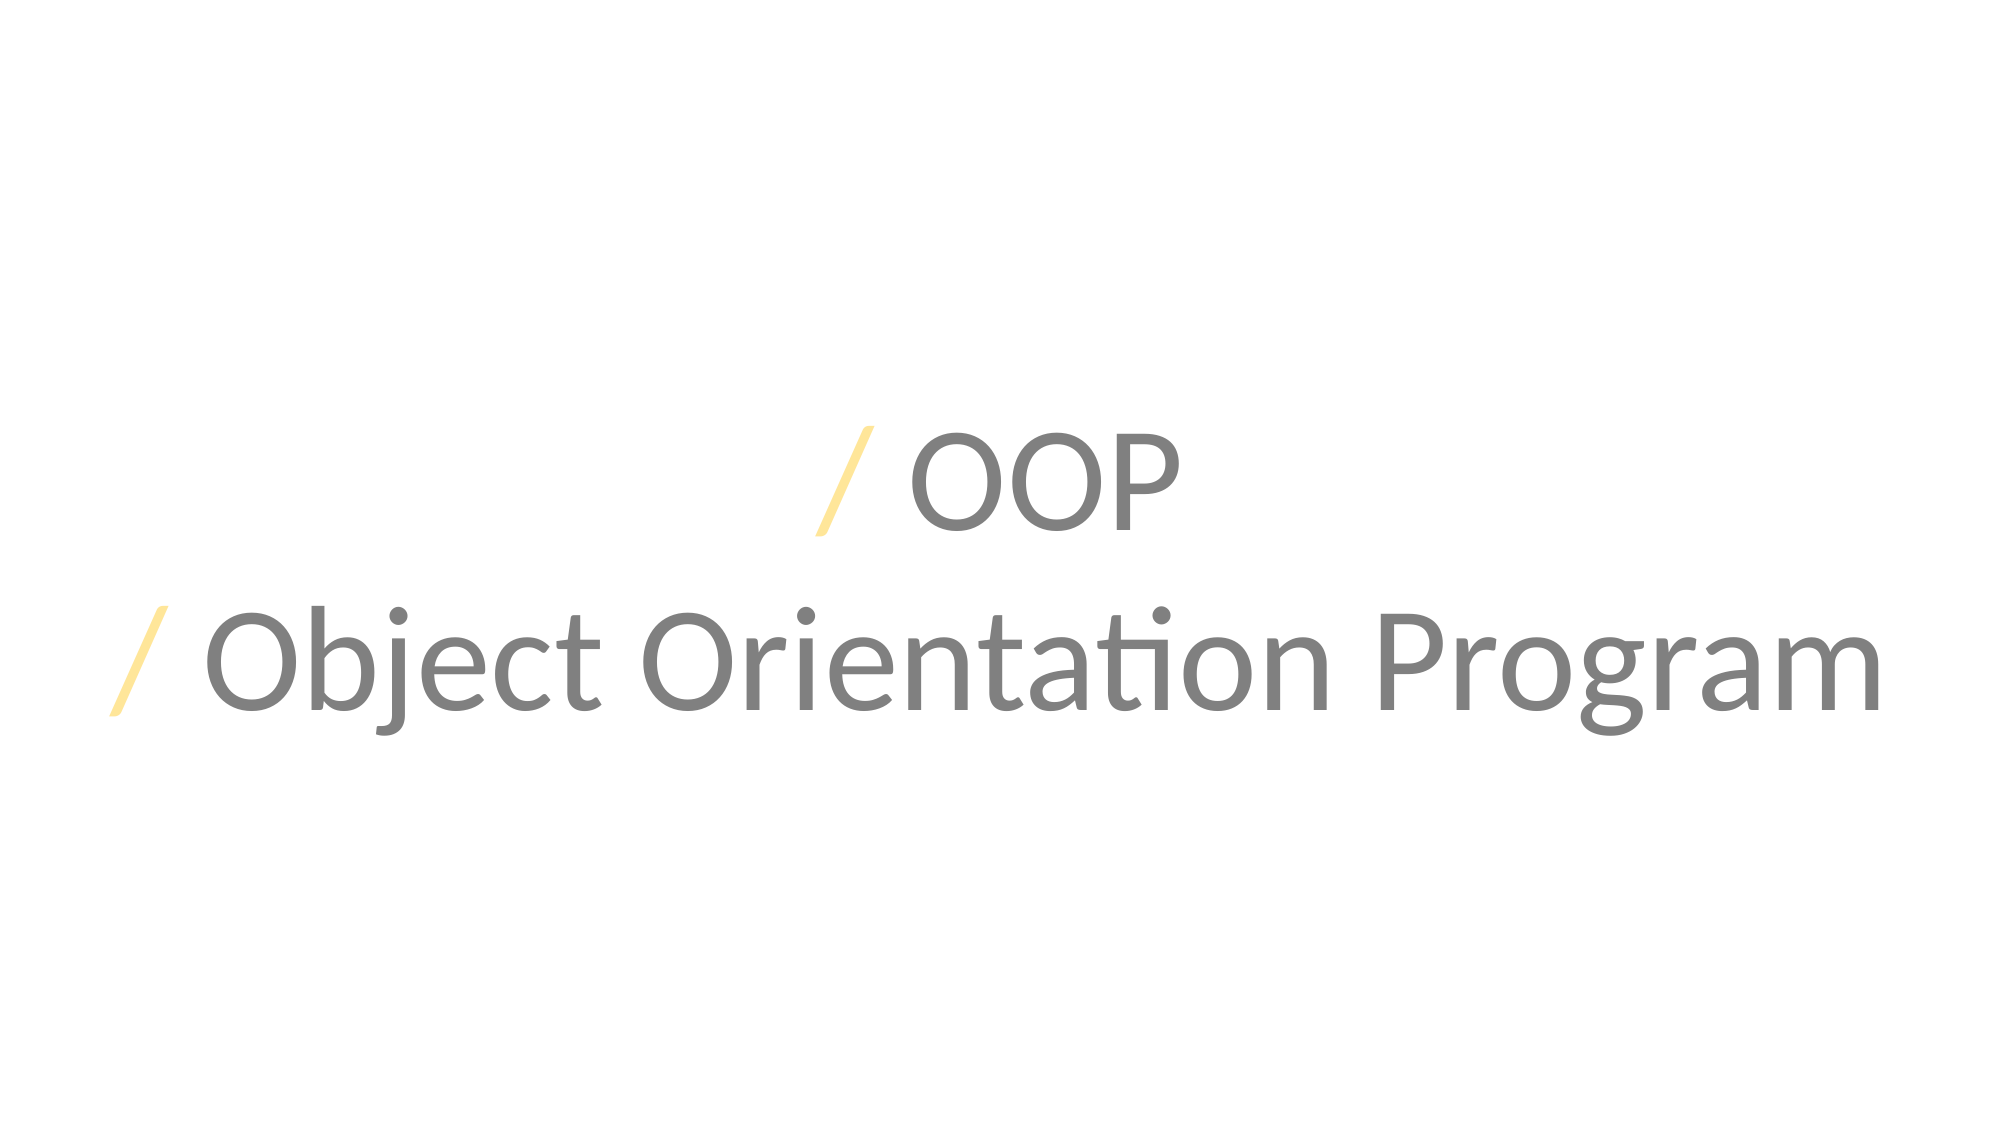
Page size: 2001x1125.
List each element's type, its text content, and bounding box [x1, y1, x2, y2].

text_box / OOP / Object Orientation Program [0, 373, 2000, 748]
